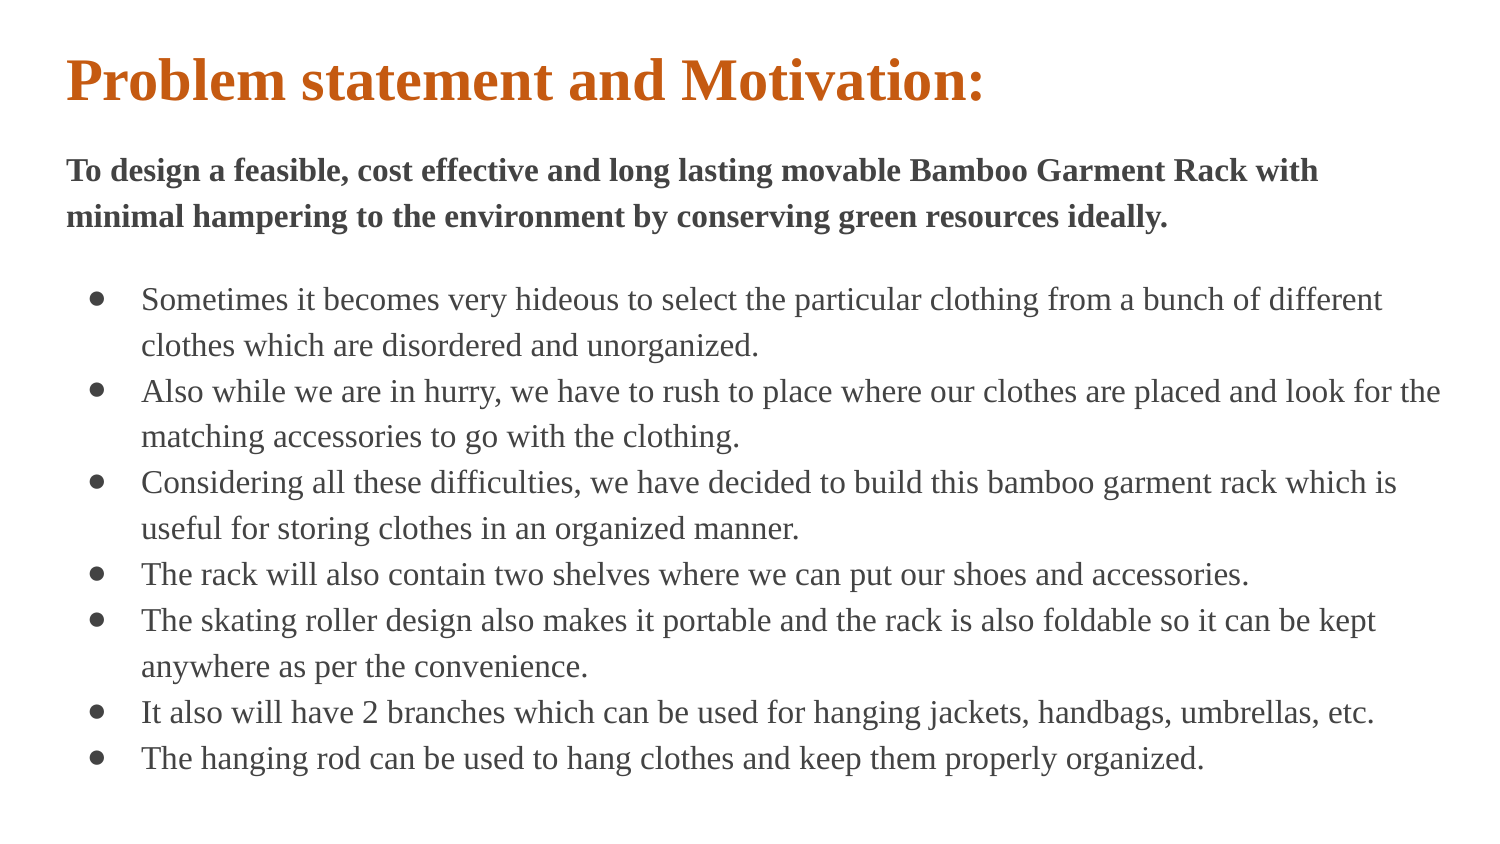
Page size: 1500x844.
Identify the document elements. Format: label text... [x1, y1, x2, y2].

text_box Sometimes it becomes very hideous to select the particular clothing from a bunch of different clothes which are disordered and unorganized. Also while we are in hurry, we have to rush to place where our clothes are placed and look for the matching accessories to go with the clothing. Considering all these difficulties, we have decided to build this bamboo garment rack which is useful for storing clothes in an organized manner. The rack will also contain two shelves where we can put our shoes and accessories. The skating roller design also makes it portable and the rack is also foldable so it can be kept anywhere as per the convenience. It also will have 2 branches which can be used for hanging jackets, handbags, umbrellas, etc. The hanging rod can be used to hang clothes and keep them properly organized. [51, 256, 1469, 844]
title Problem statement and Motivation: [51, 25, 1449, 127]
list To design a feasible, cost effective and long lasting movable Bamboo Garment Rack with minimal hampering to the environment by conserving green resources ideally. [51, 127, 1449, 256]
